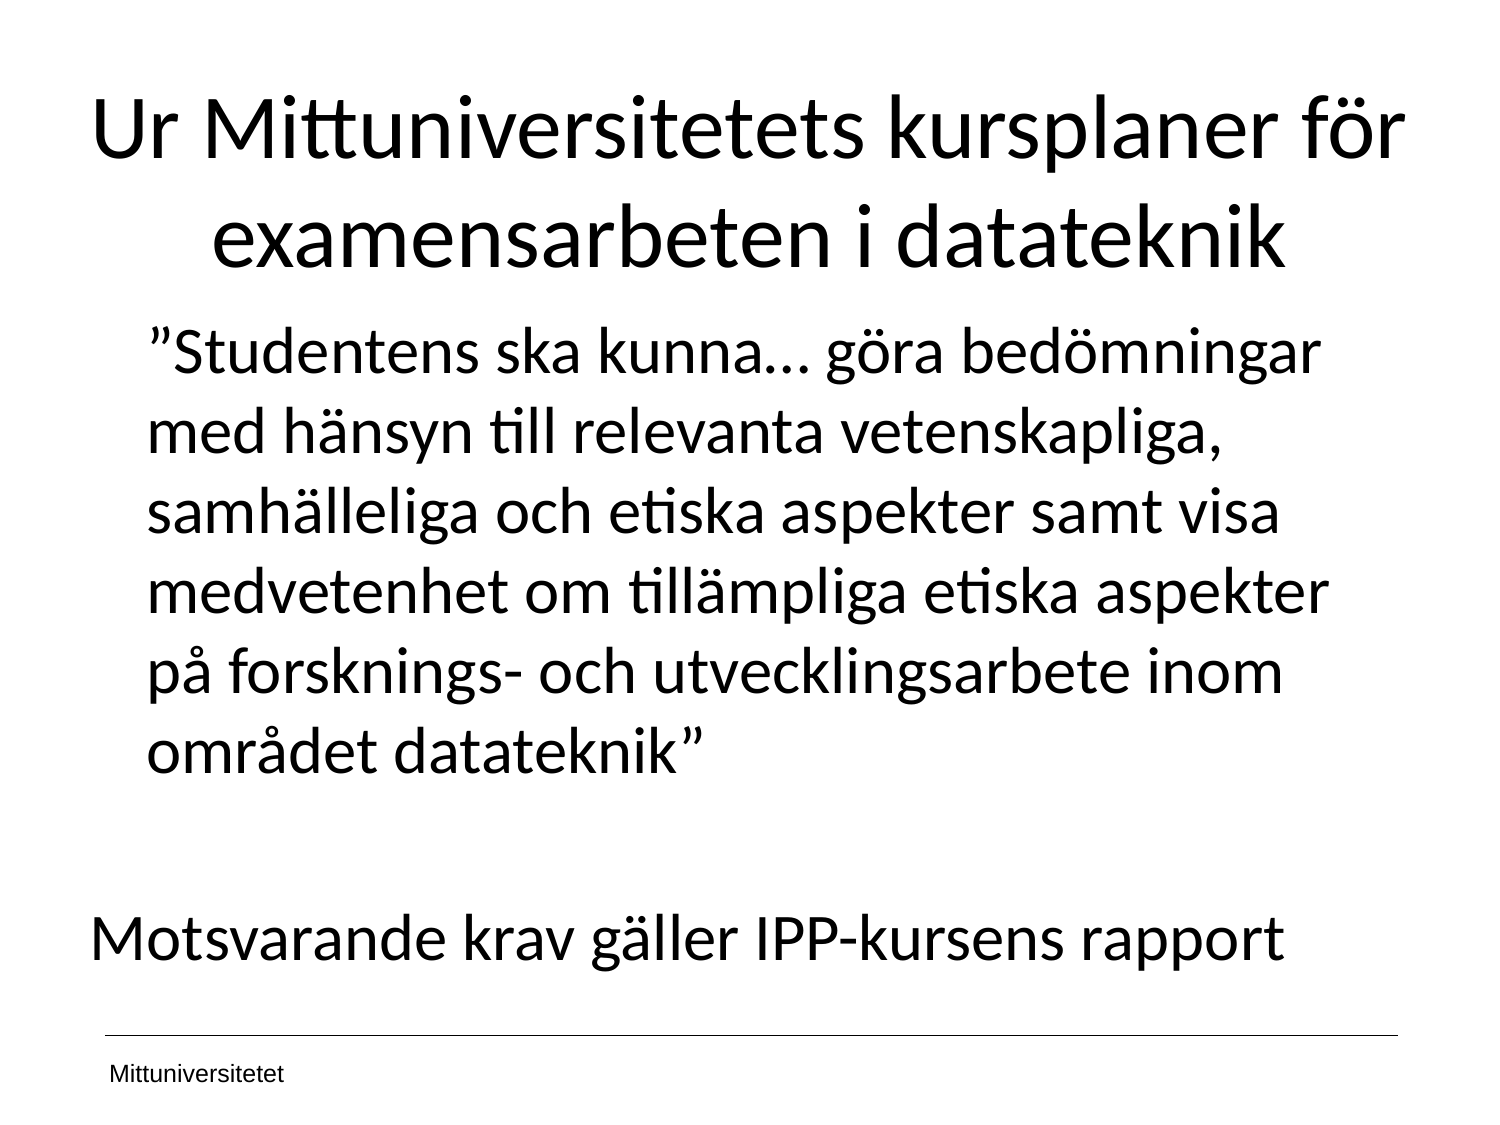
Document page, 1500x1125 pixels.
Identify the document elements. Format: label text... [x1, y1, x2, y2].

text_box Ur Mittuniversitetets kursplaner för examensarbeten i datateknik [74, 82, 1425, 271]
text_box ”Studentens ska kunna… göra bedömningar med hänsyn till relevanta vetenskapliga, samhälleliga och etiska aspekter samt visa medvetenhet om tillämpliga etiska aspekter på forsknings- och utvecklingsarbete inom området datateknik” Motsvarande krav gäller IPP-kursens rapport [74, 299, 1425, 1043]
